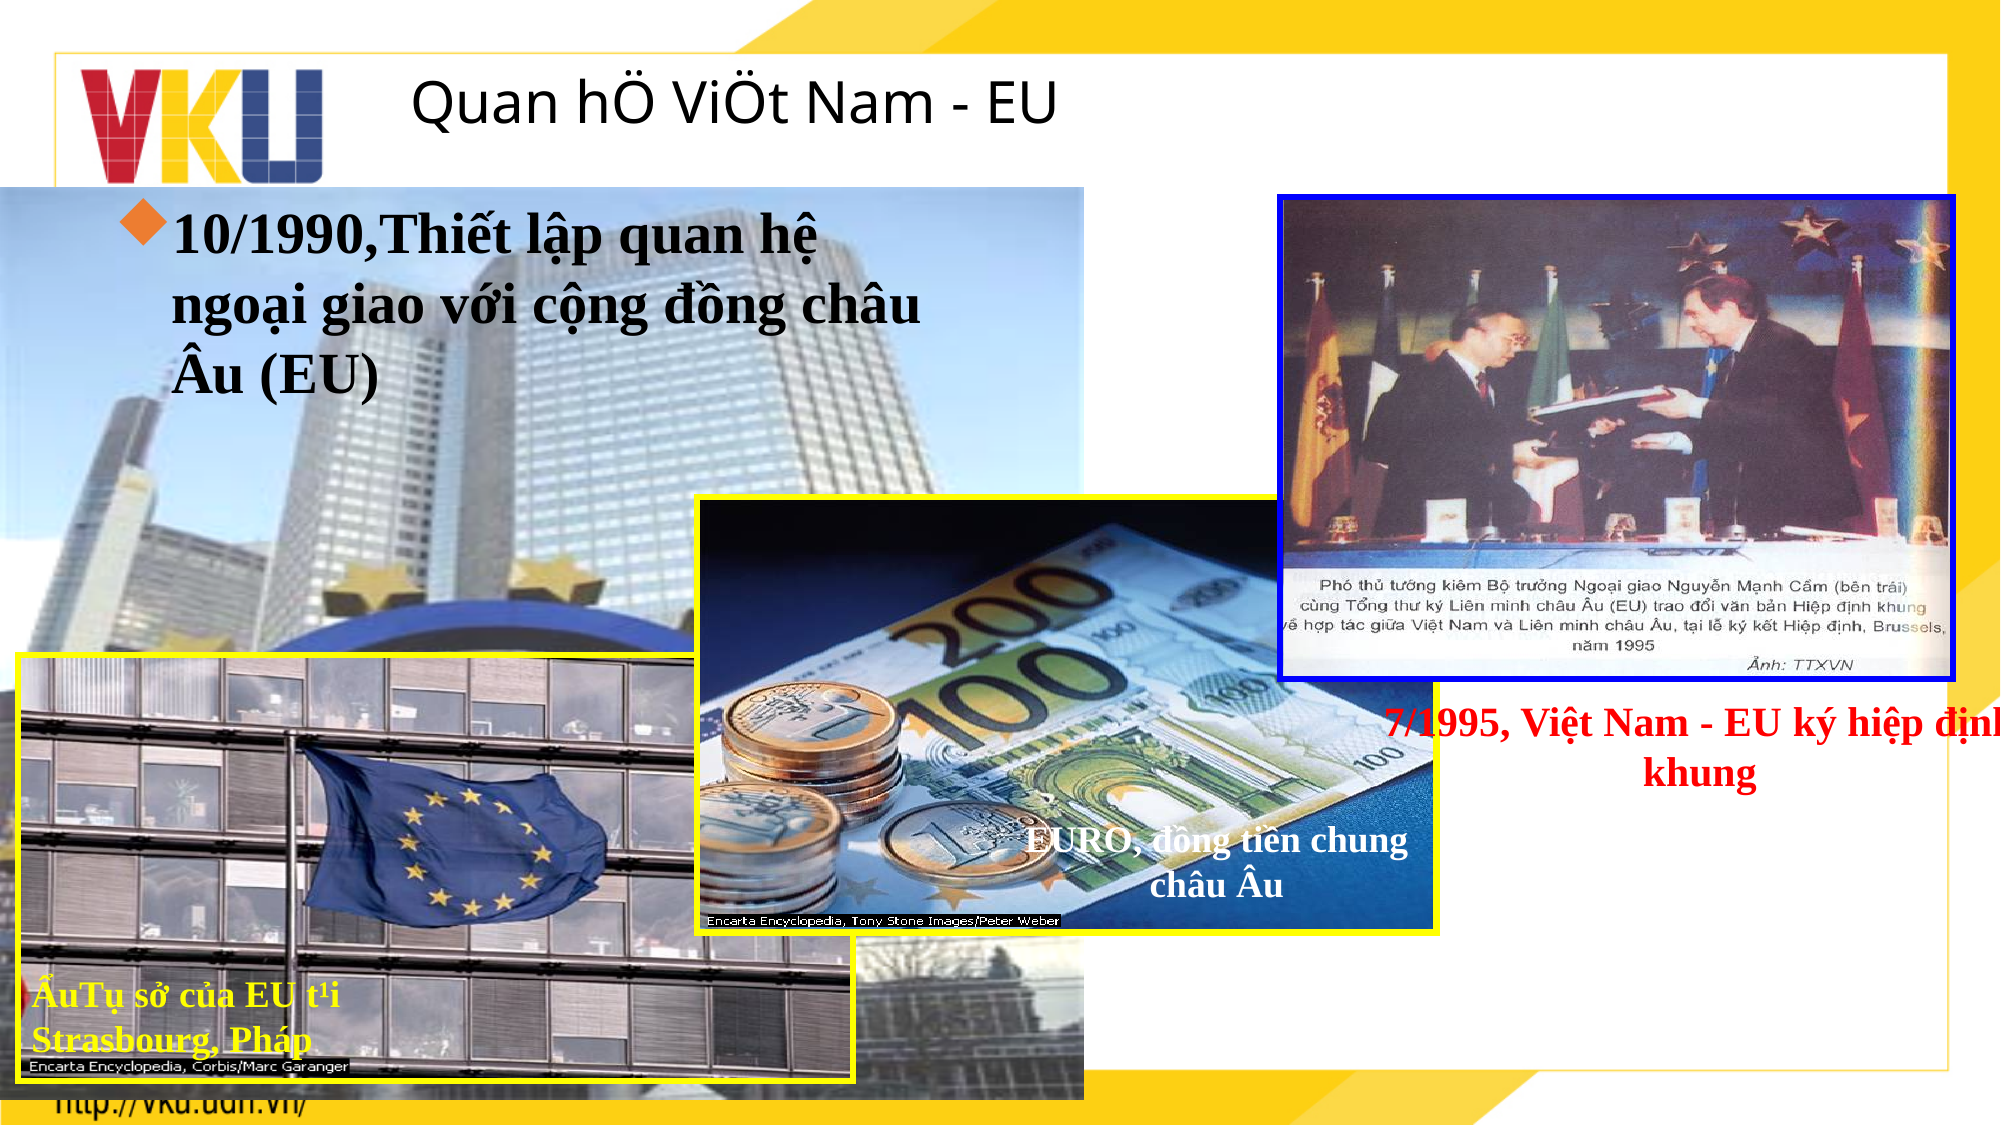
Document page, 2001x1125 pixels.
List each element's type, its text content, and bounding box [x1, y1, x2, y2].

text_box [16, 658, 850, 1079]
title Quan hÖ ViÖt Nam - EU [395, 61, 1682, 149]
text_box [699, 499, 1434, 930]
text_box 7/1995, Việt Nam - EU ký hiệp định khung [1434, 687, 2000, 803]
picture [0, 0, 2001, 1125]
